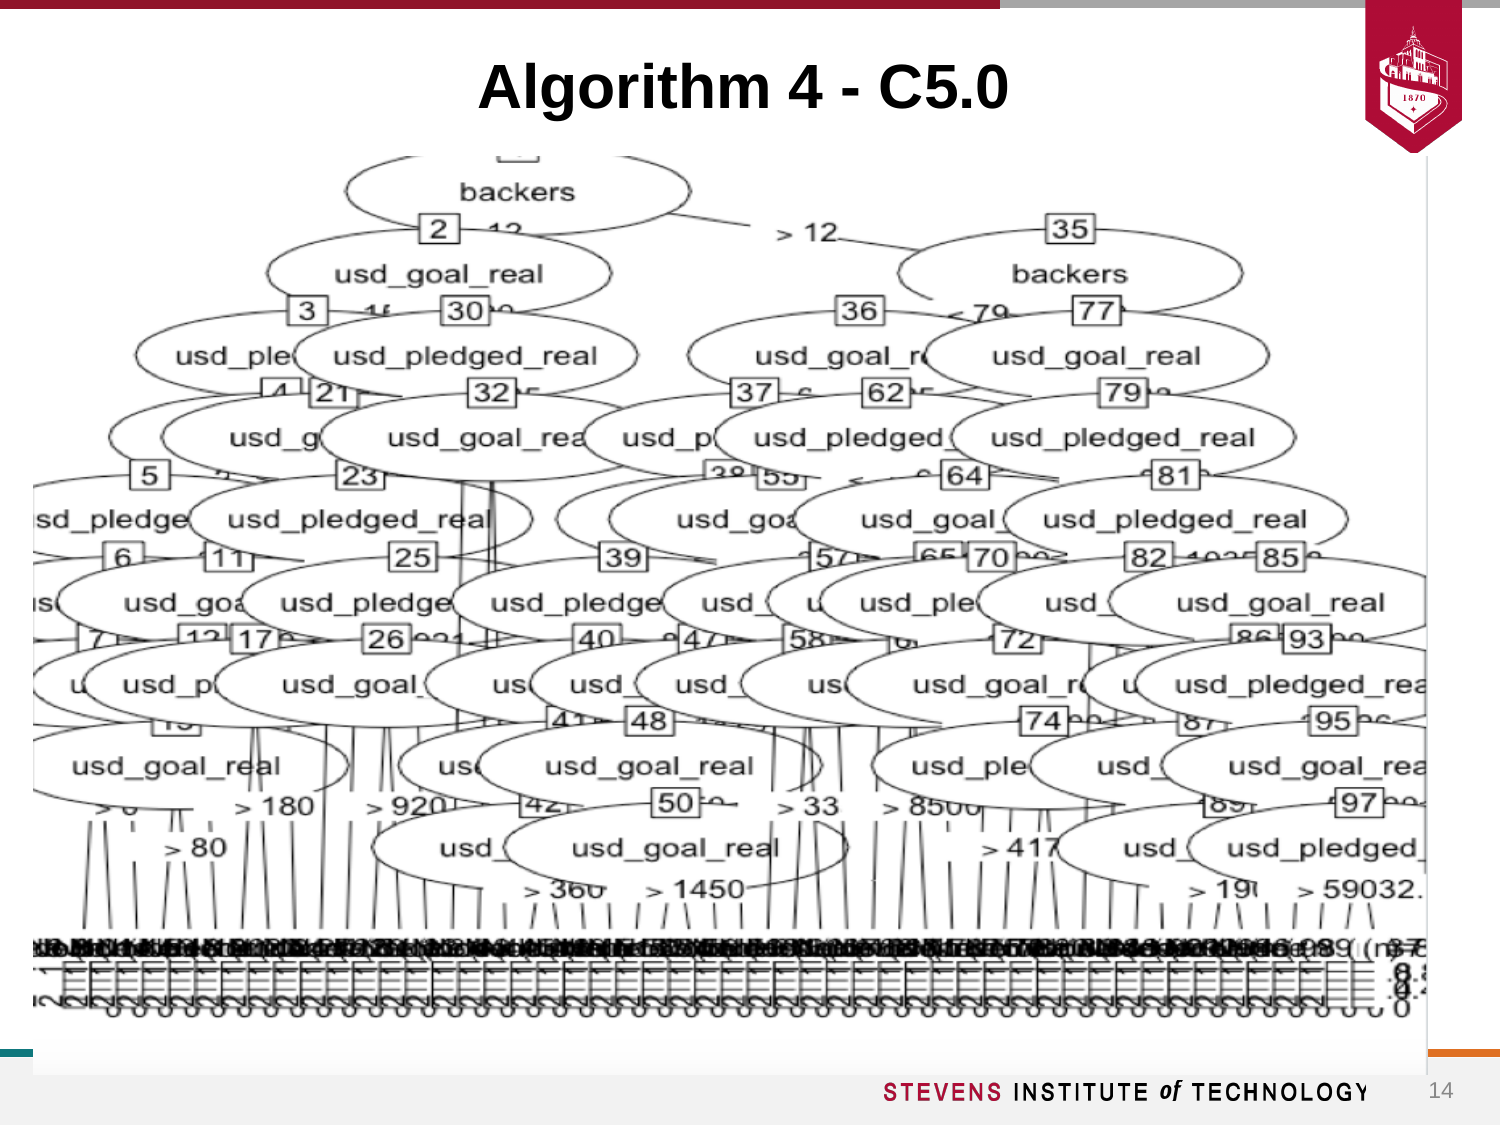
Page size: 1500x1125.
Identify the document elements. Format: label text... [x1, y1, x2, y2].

picture [884, 1080, 1366, 1101]
picture [1365, 0, 1462, 153]
slide_number ‹#› [1401, 1059, 1481, 1120]
picture [32, 156, 1428, 1075]
title Algorithm 4 - C5.0 [37, 31, 1451, 157]
